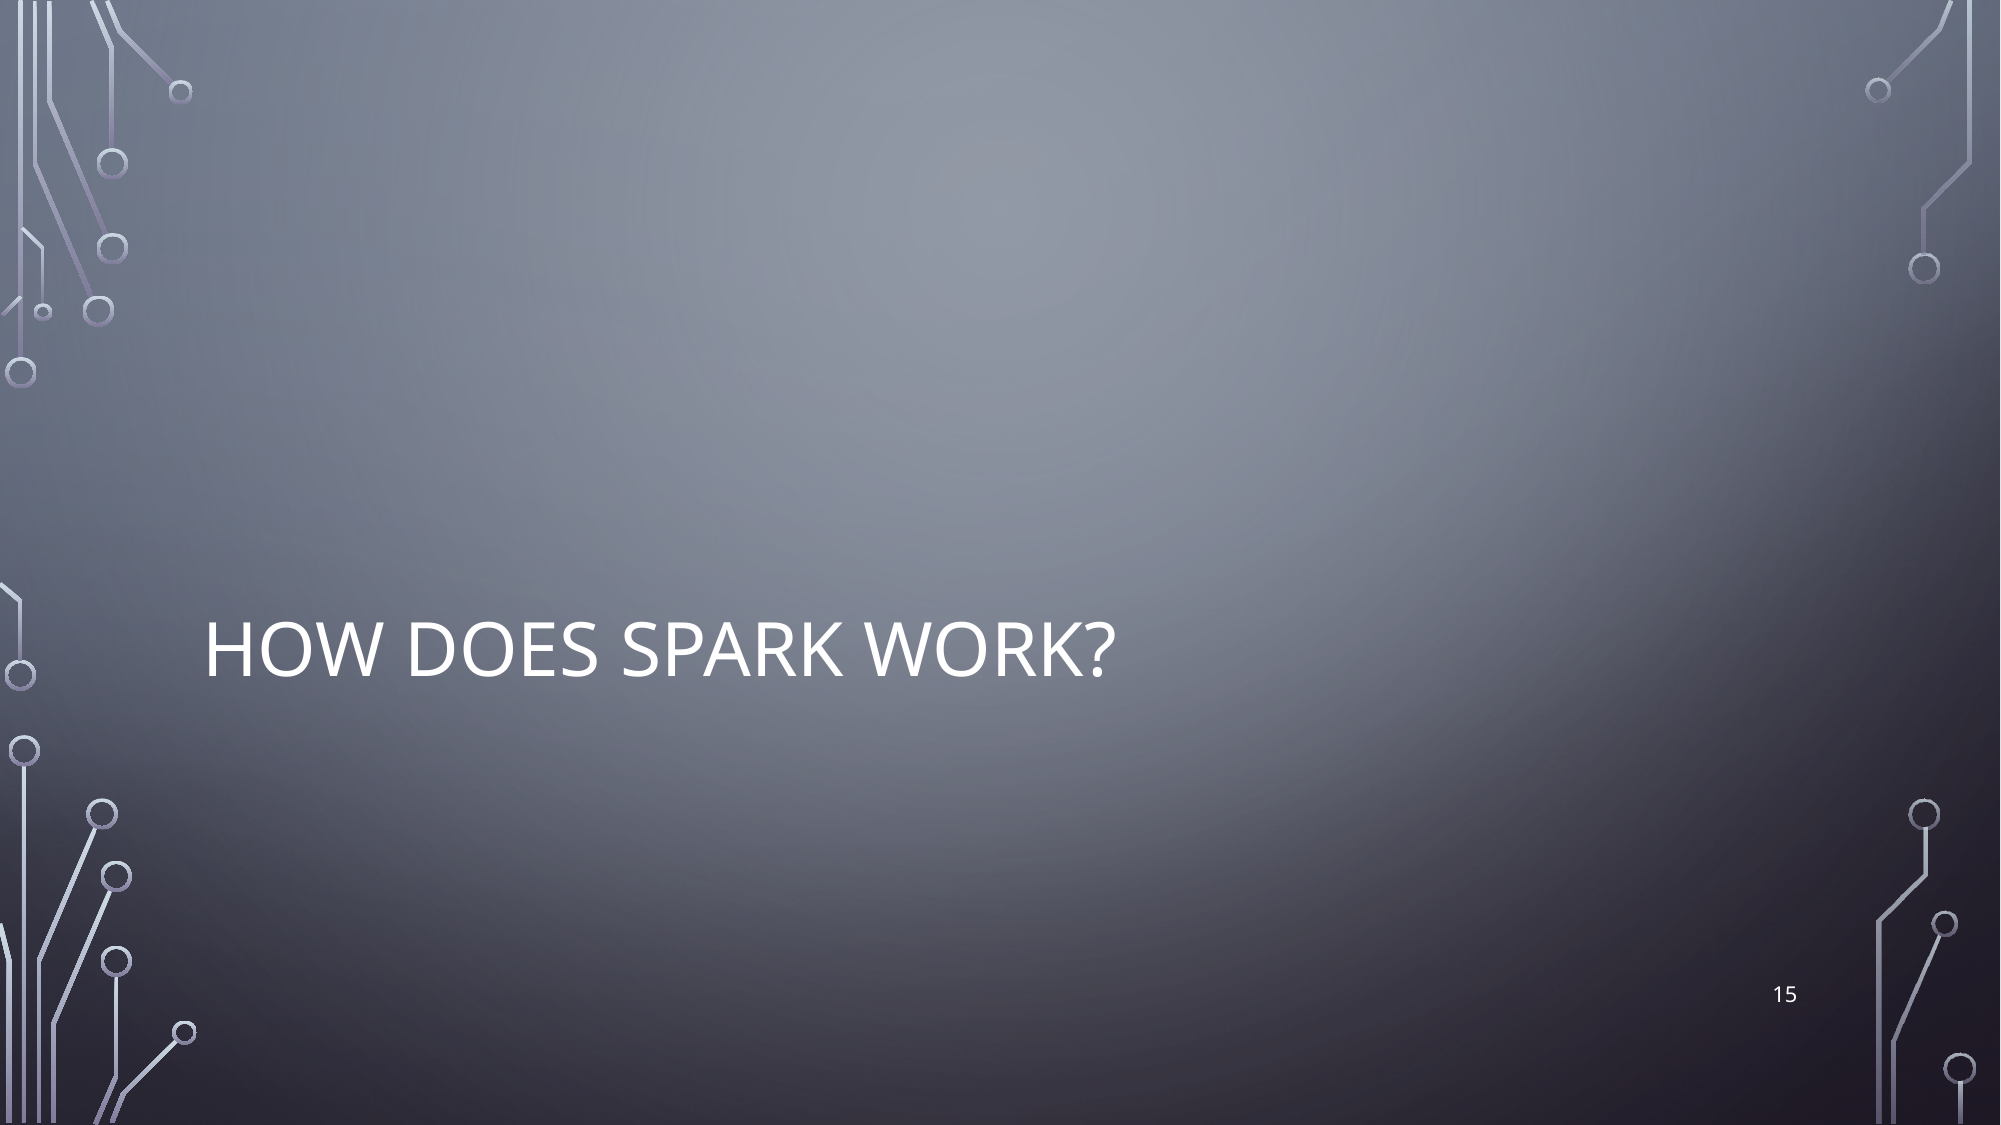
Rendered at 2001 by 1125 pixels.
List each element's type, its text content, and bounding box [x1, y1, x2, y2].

slide_number 15 [1685, 965, 1813, 1025]
title How does Spark WORK? [187, 232, 1813, 701]
